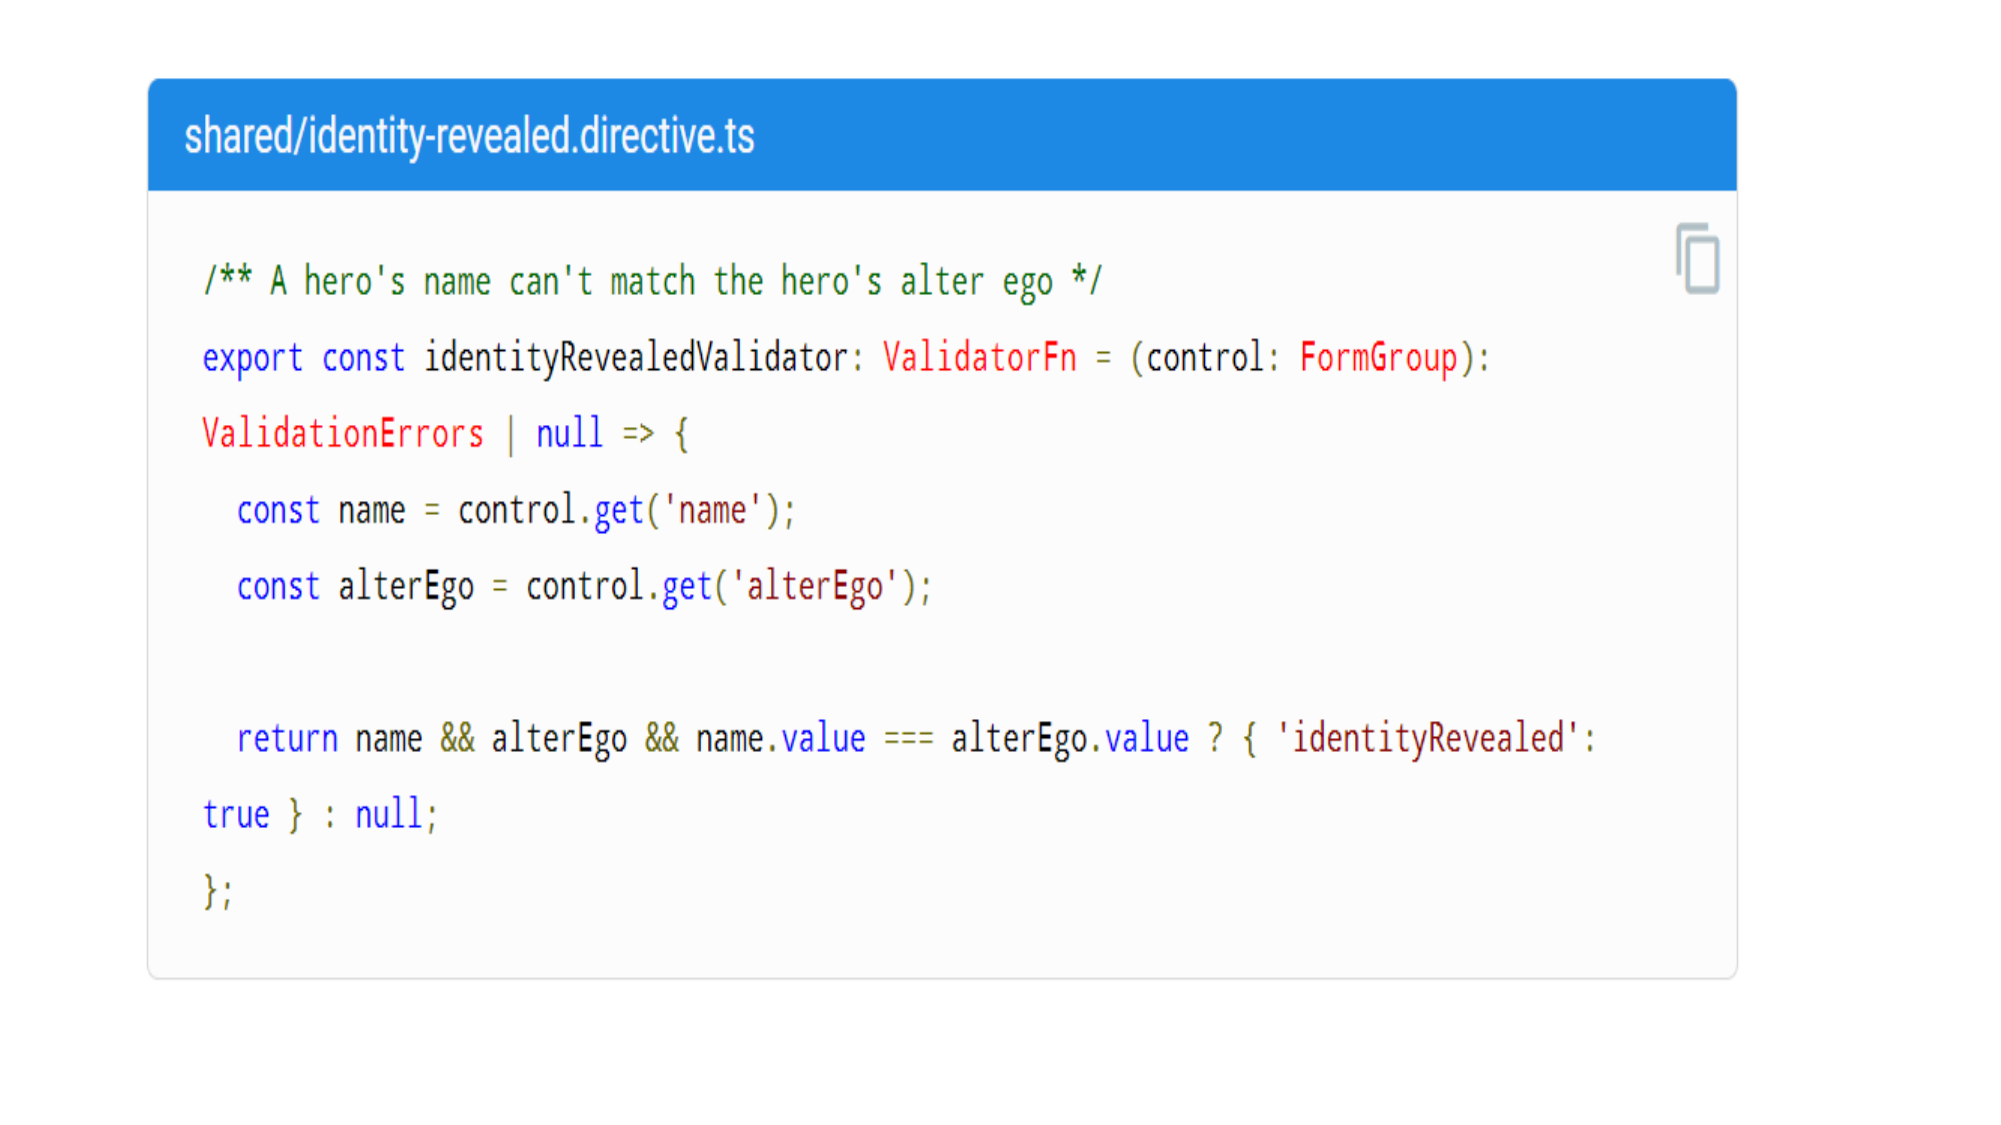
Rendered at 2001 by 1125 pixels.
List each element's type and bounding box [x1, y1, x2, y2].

list [120, 39, 1782, 1029]
